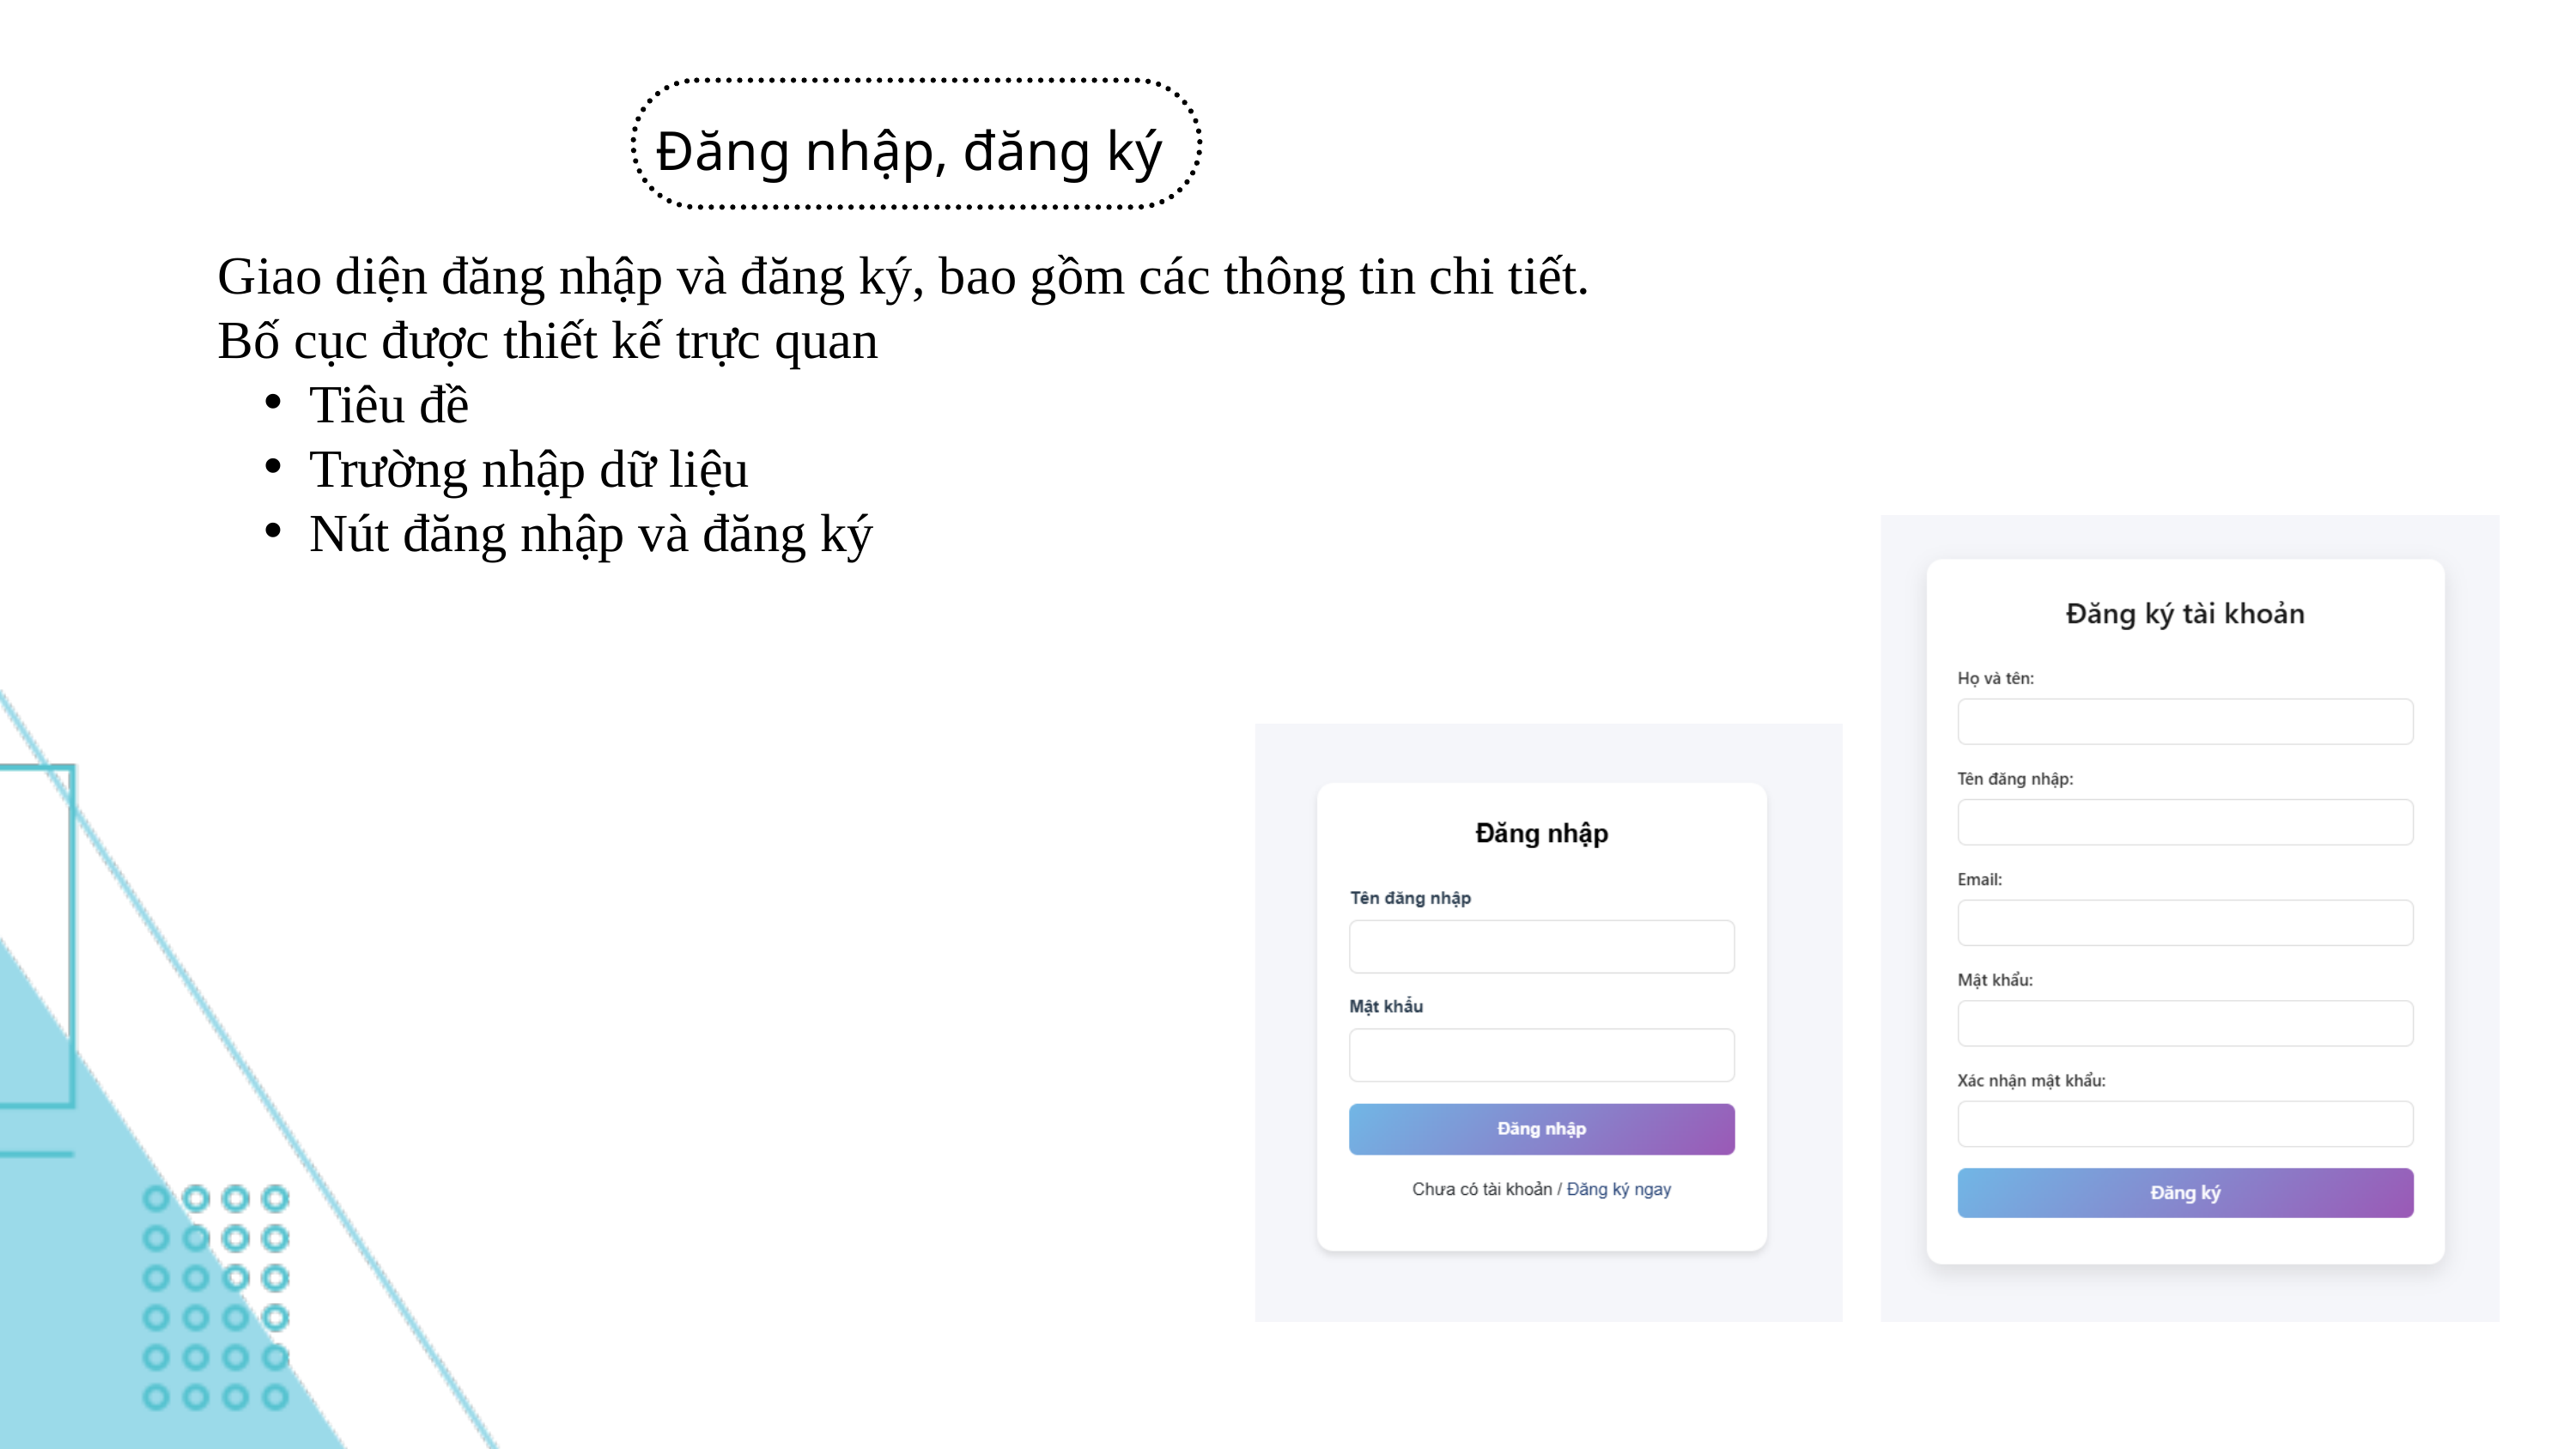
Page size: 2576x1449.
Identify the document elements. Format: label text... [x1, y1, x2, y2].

text_box Giao diện đăng nhập và đăng ký, bao gồm các thông tin chi tiết. Bố cục được thiết kế trực quan Tiêu đề Trường nhập dữ liệu Nút đăng nhập và đăng ký [217, 239, 1788, 562]
text_box [1255, 724, 1843, 1322]
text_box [633, 50, 1200, 238]
text_box [0, 689, 519, 1449]
text_box [1880, 515, 2500, 1322]
